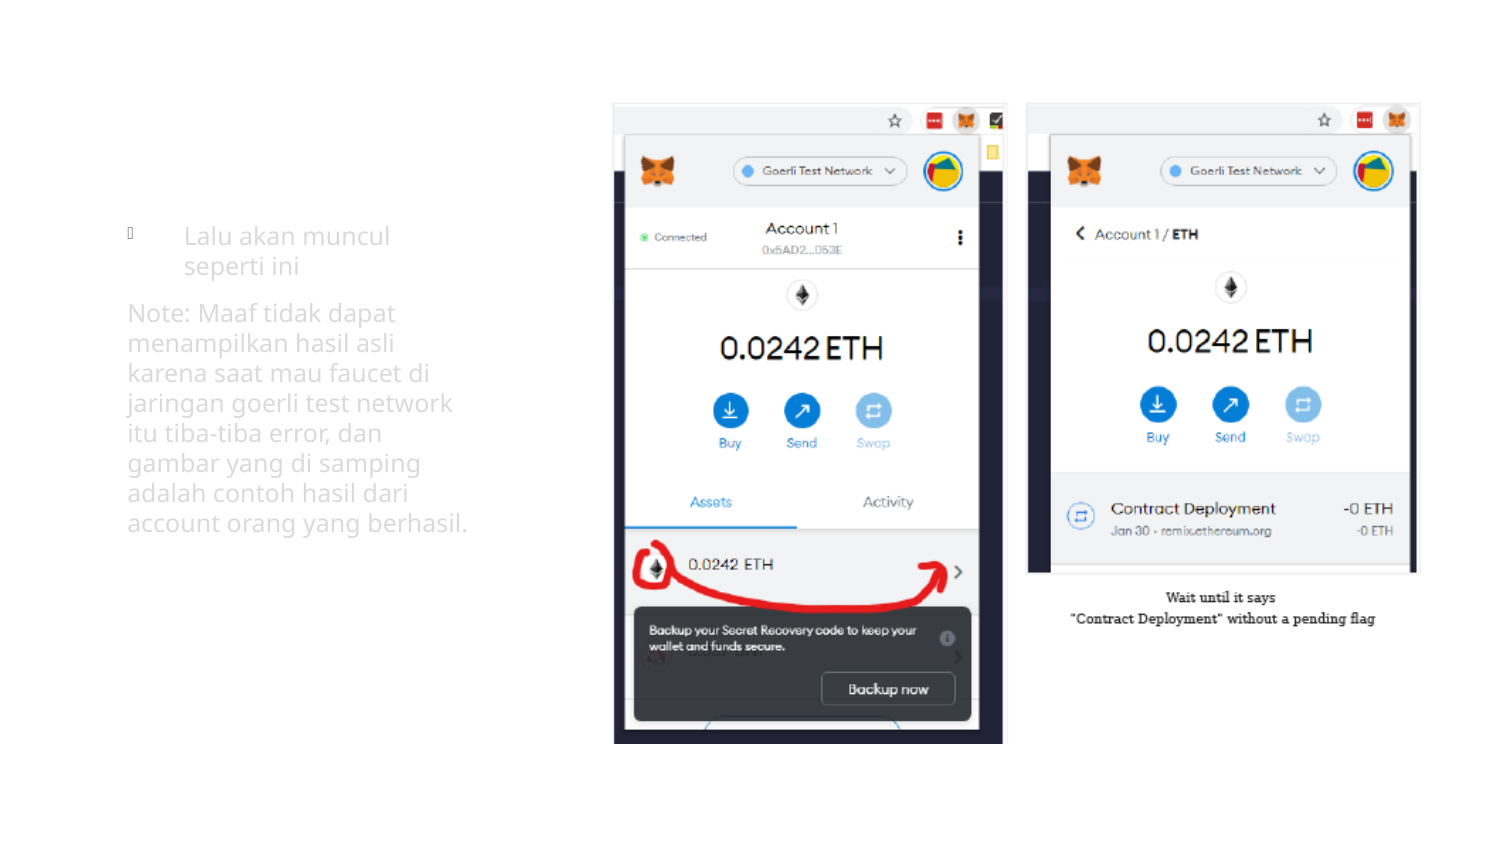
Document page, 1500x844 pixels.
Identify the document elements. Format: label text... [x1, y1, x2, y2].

text_box Lalu akan muncul seperti ini Note: Maaf tidak dapat menampilkan hasil asli karena saat mau faucet di jaringan goerli test network itu tiba-tiba error, dan gambar yang di samping adalah contoh hasil dari account orang yang berhasil. [112, 213, 492, 765]
picture [603, 99, 1422, 744]
